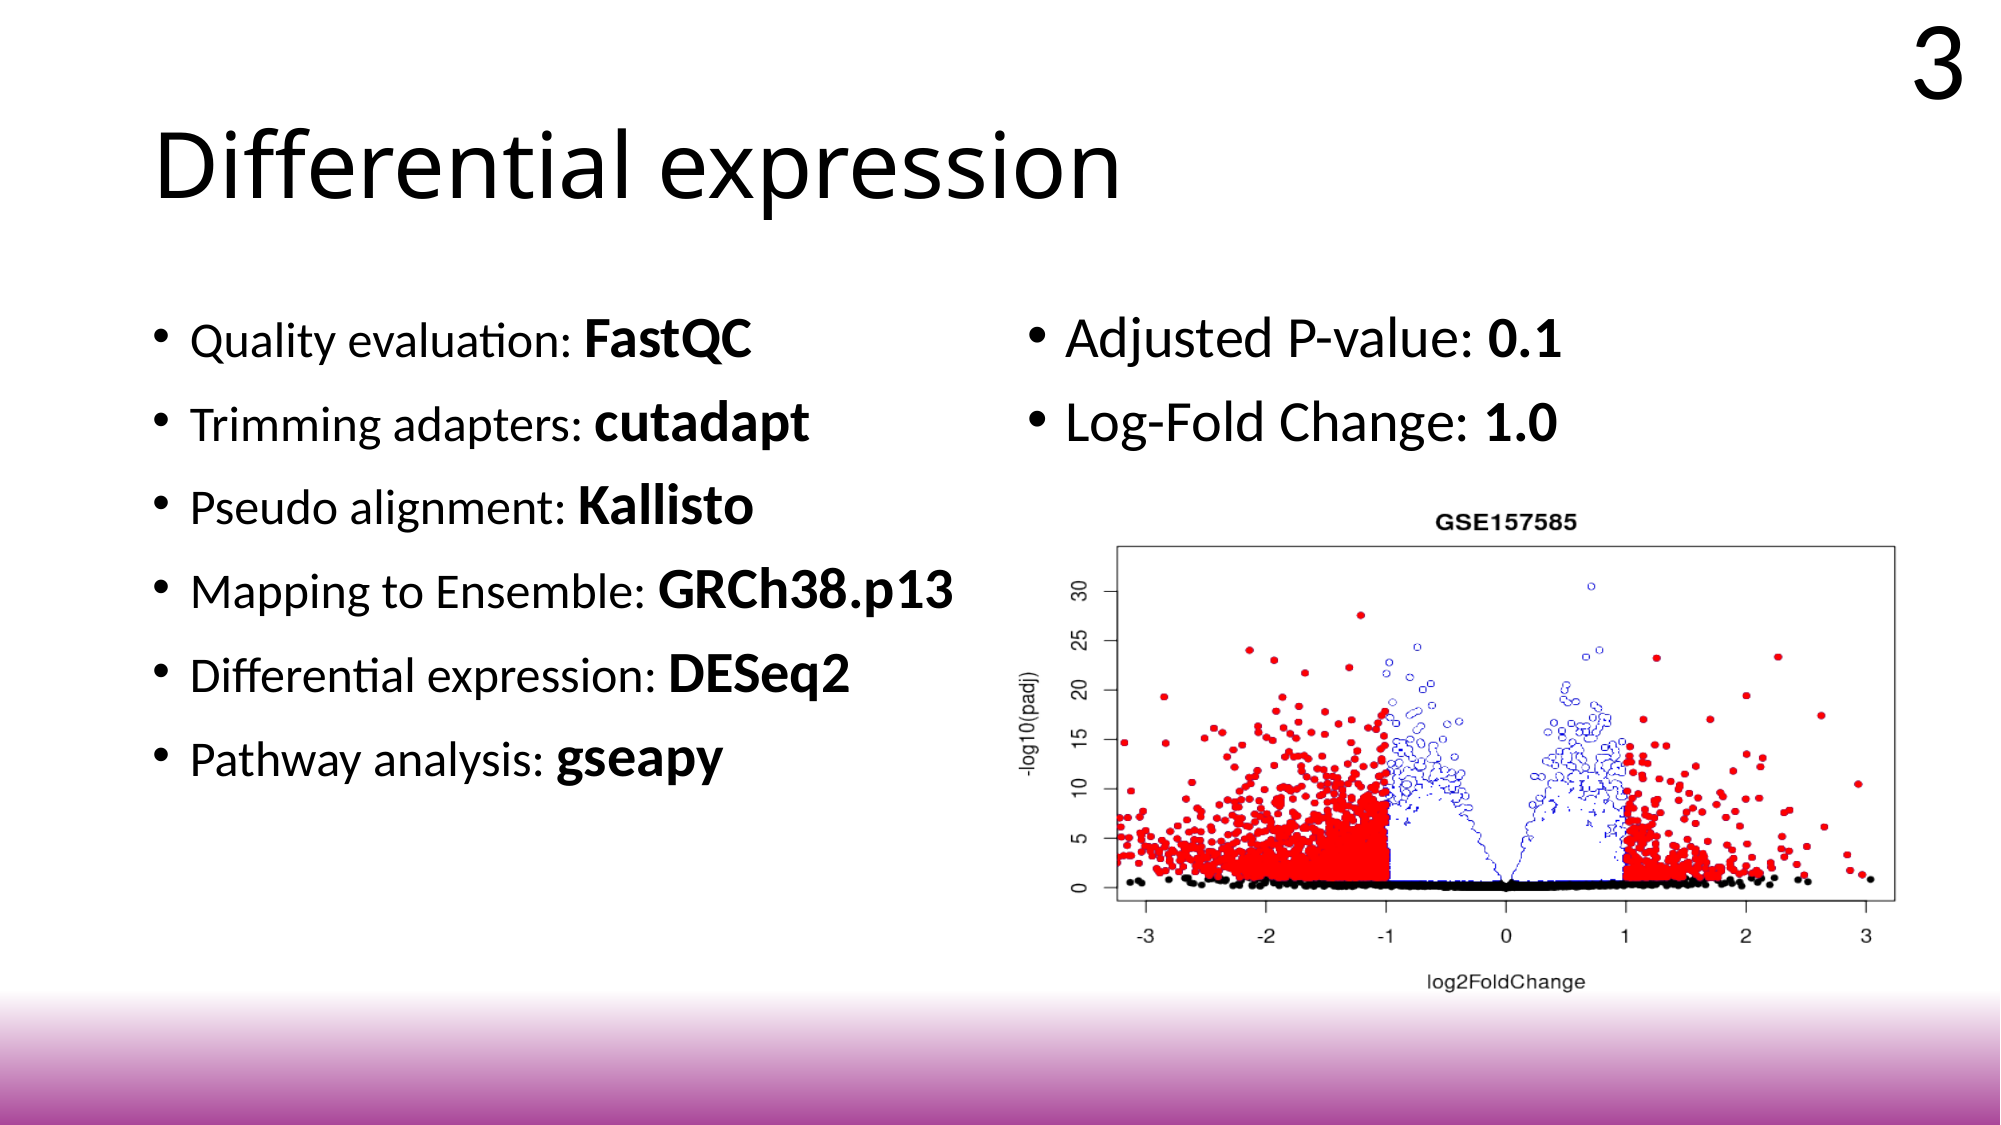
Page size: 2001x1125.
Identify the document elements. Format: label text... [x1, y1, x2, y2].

title Differential expression [137, 59, 1863, 278]
picture [1012, 498, 1949, 1019]
text_box 3 [1894, 0, 1982, 130]
list Adjusted P-value: 0.1 Log-Fold Change: 1.0 [1012, 299, 1863, 498]
list Quality evaluation: FastQC Trimming adapters: cutadapt Pseudo alignment: Kallisto Mapping to Ensemble: GRCh38.p13 Differential expression: DESeq2 Pathway analysis: gseapy [137, 299, 988, 1014]
